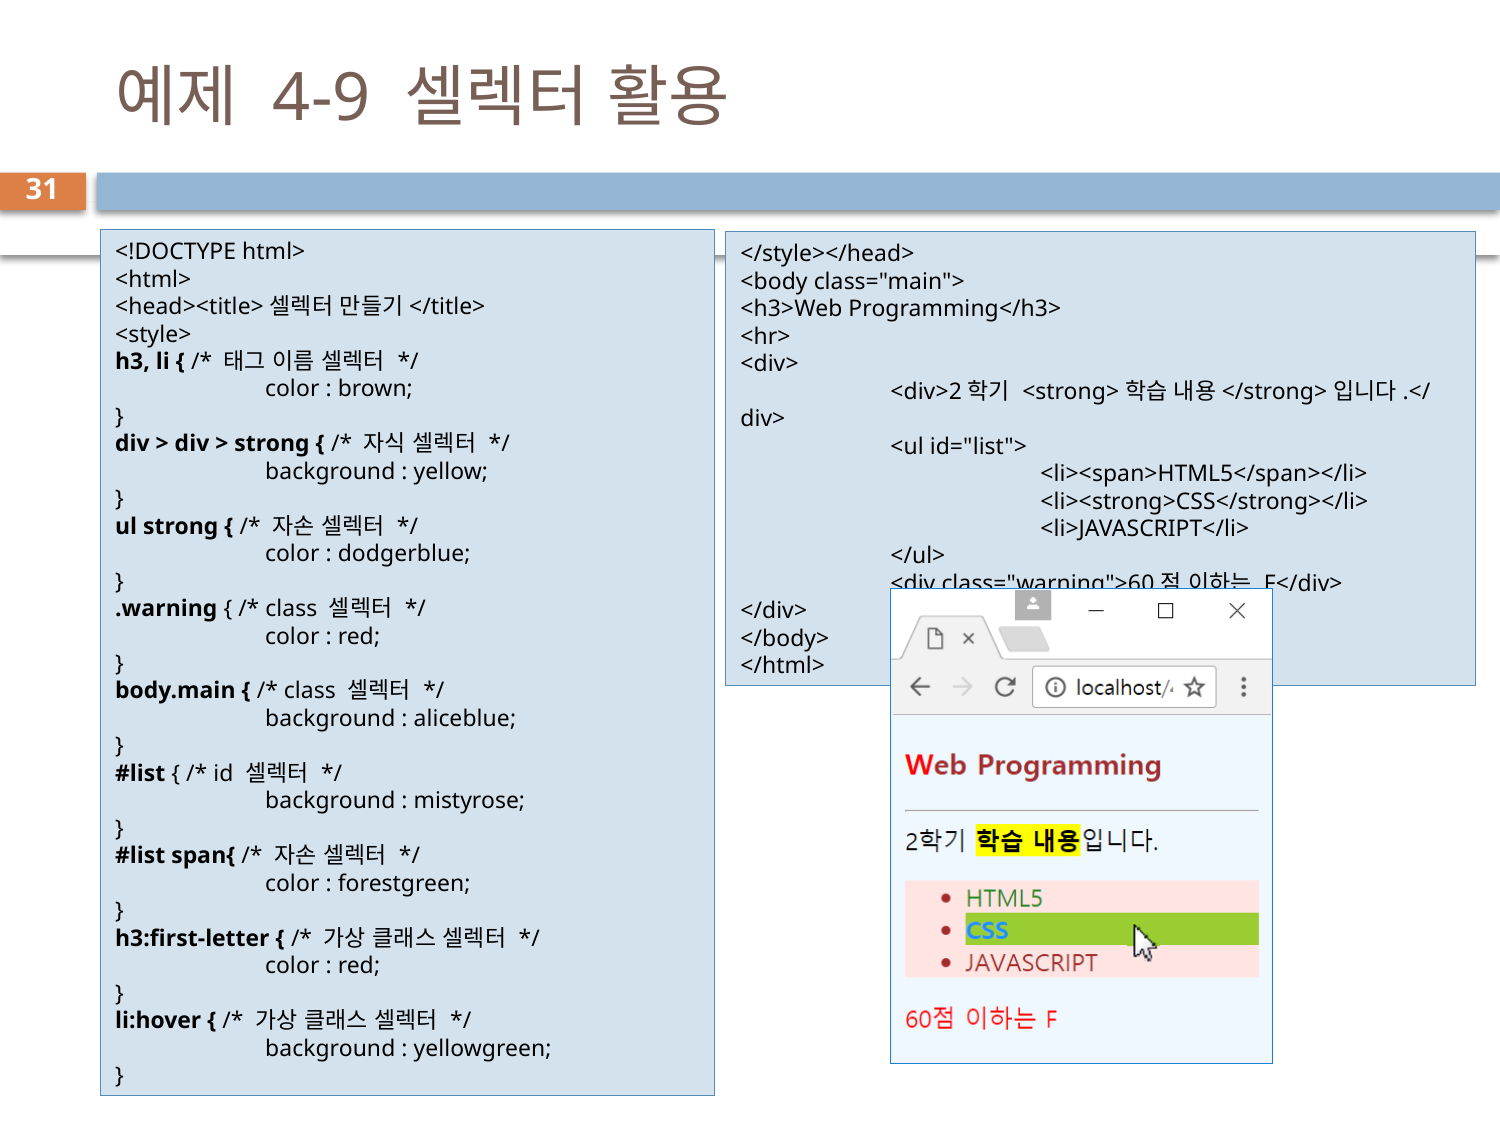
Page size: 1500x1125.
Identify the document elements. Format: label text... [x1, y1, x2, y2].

title 예제 4-9 셀렉터 활용 [100, 37, 1438, 149]
text_box </style></head> <body class="main"> <h3>Web Programming</h3> <hr> <div> <div>2학기 <strong>학습 내용</strong>입니다.</div> <ul id="list"> <li><span>HTML5</span></li> <li><strong>CSS</strong></li> <li>JAVASCRIPT</li> </ul> <div class="warning">60점 이하는 F</div> </div> </body> </html> [725, 231, 1476, 686]
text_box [890, 588, 1274, 1065]
slide_number 31 [0, 170, 87, 211]
text_box <!DOCTYPE html> <html> <head><title>셀렉터 만들기</title> <style> h3, li { /* 태그 이름 셀렉터 */ color : brown; } div > div > strong { /* 자식 셀렉터 */ background : yellow; } ul strong { /* 자손 셀렉터 */ color : dodgerblue; } .warning { /* class 셀렉터 */ color : red; } body.main { /* class 셀렉터 */ background : aliceblue; } #list { /* id 셀렉터 */ background : mistyrose; } #list span{ /* 자손 셀렉터 */ color : forestgreen; } h3:first-letter { /* 가상 클래스 셀렉터 */ color : red; } li:hover { /* 가상 클래스 셀렉터 */ background : yellowgreen; } [100, 229, 715, 1096]
